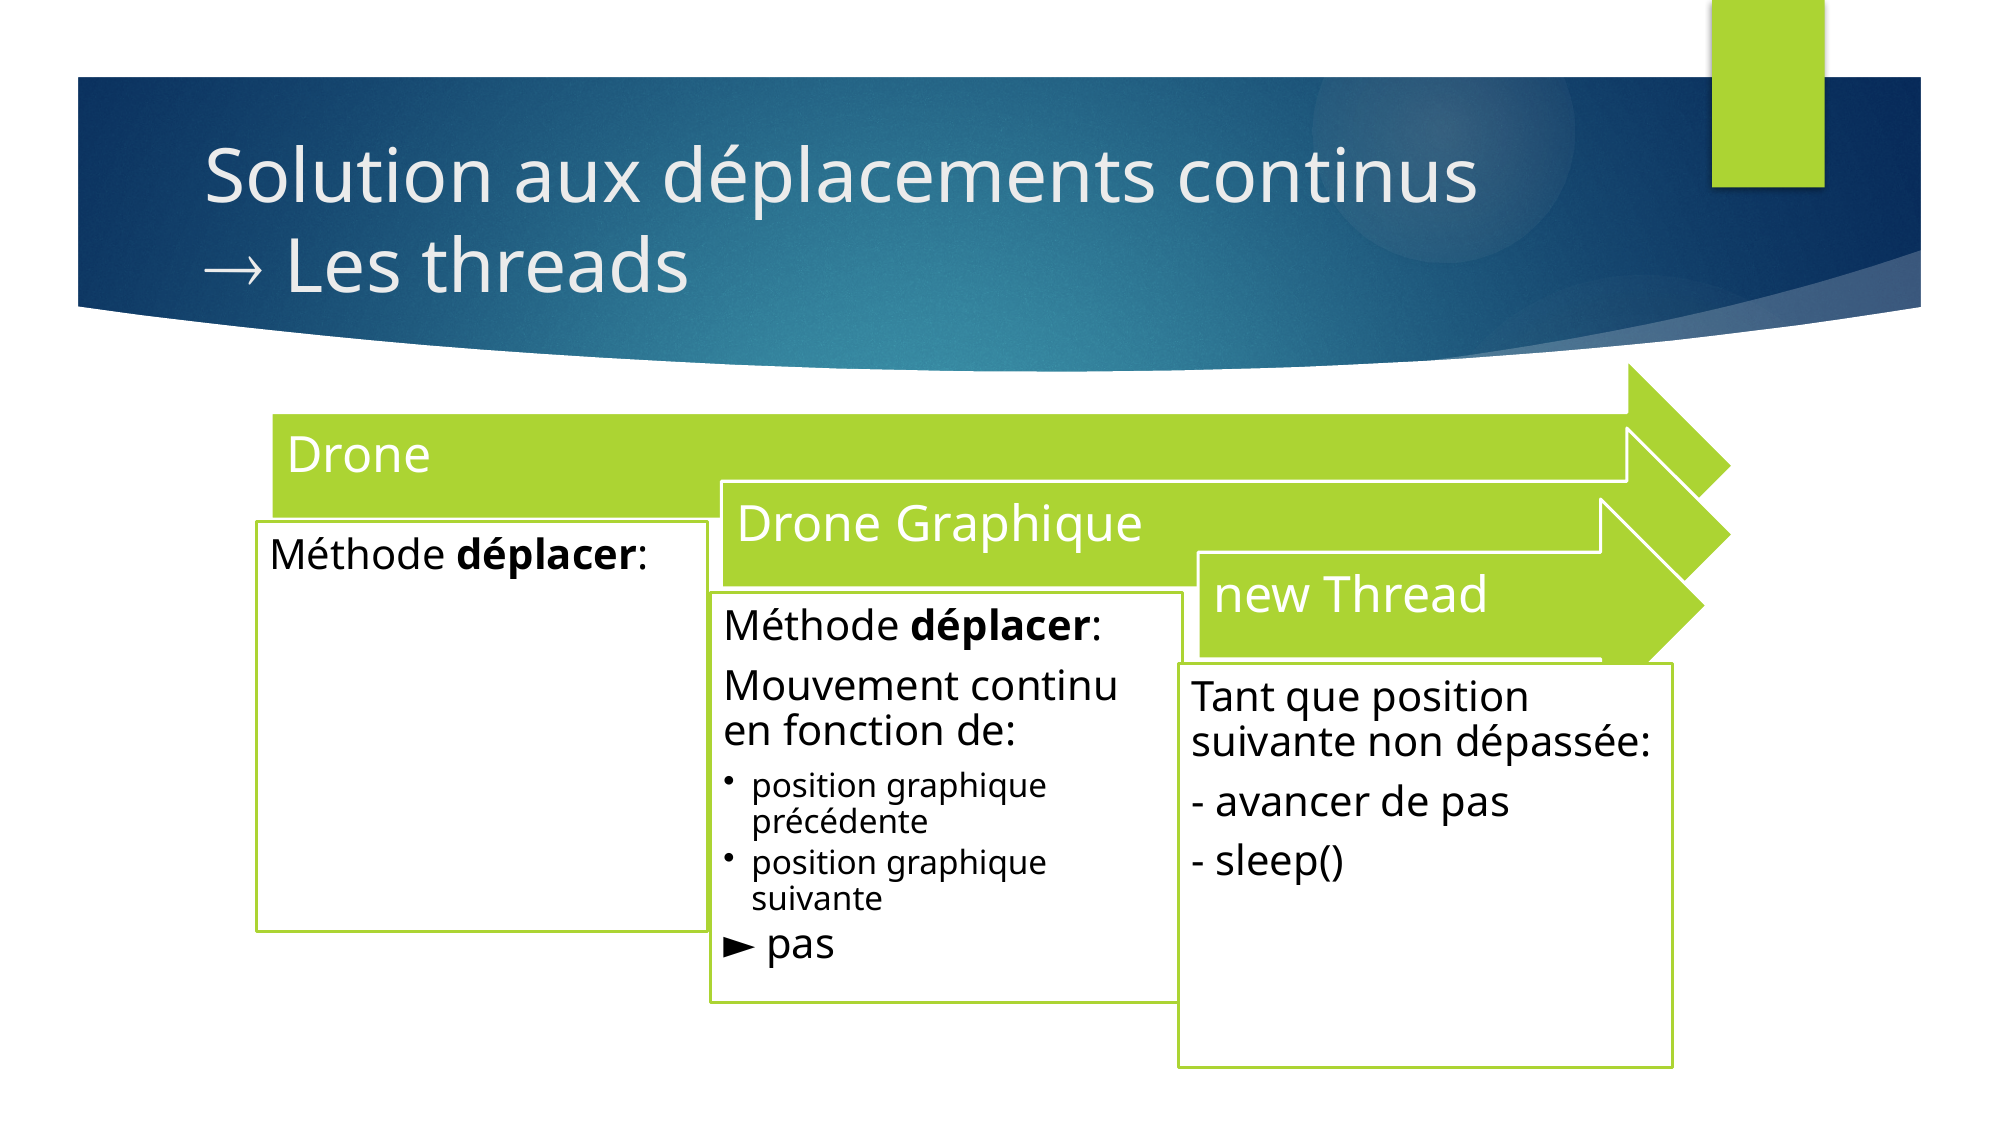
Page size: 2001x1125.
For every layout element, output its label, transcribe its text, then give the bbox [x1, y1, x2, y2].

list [139, 355, 1865, 1070]
title Solution aux déplacements continus  Les threads [189, 159, 1627, 276]
